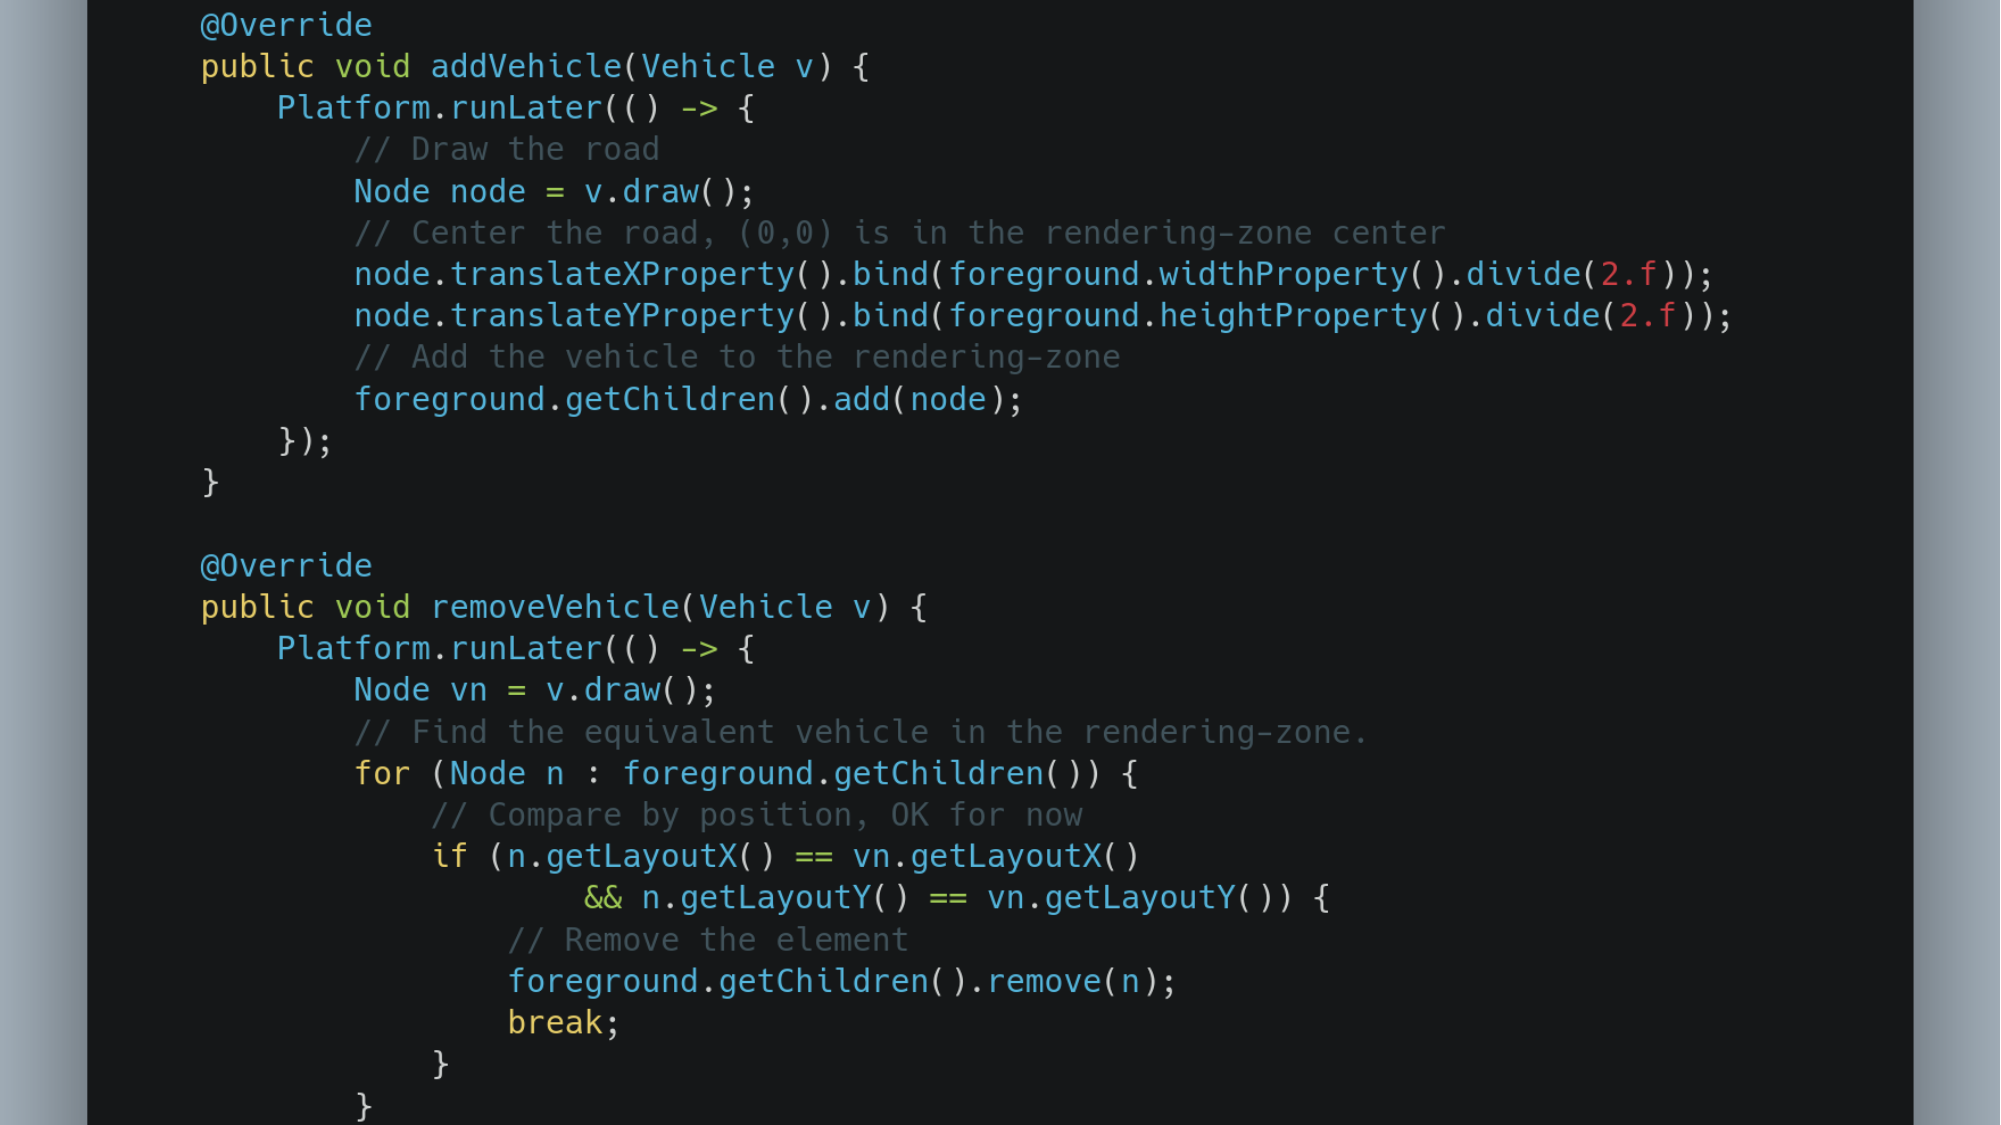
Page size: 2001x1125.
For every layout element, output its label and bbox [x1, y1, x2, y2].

list [0, 0, 2000, 1125]
